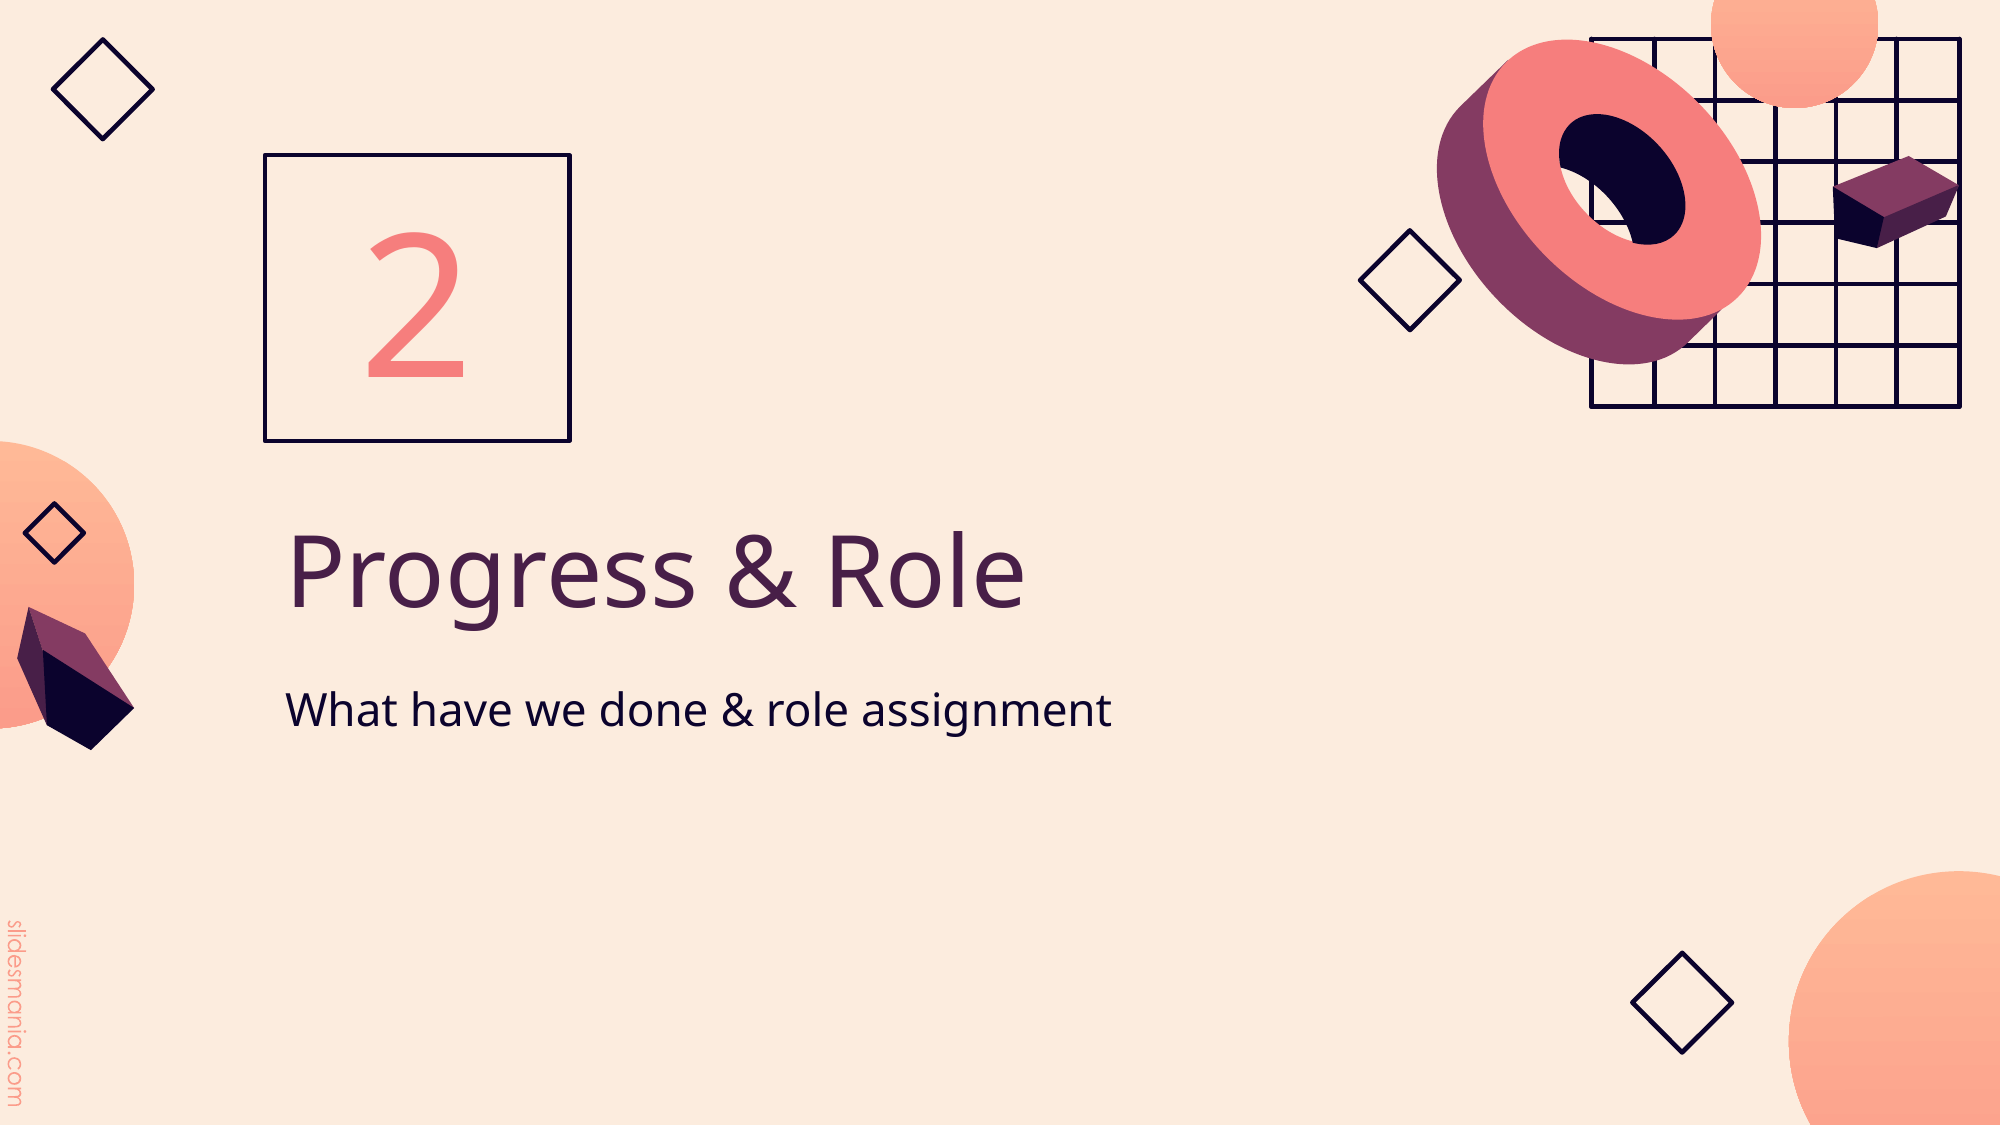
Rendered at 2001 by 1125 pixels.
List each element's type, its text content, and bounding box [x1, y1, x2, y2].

list What have we done & role assignment [264, 652, 1736, 970]
text_box 2 [264, 155, 570, 441]
title Progress & Role [264, 483, 1736, 652]
